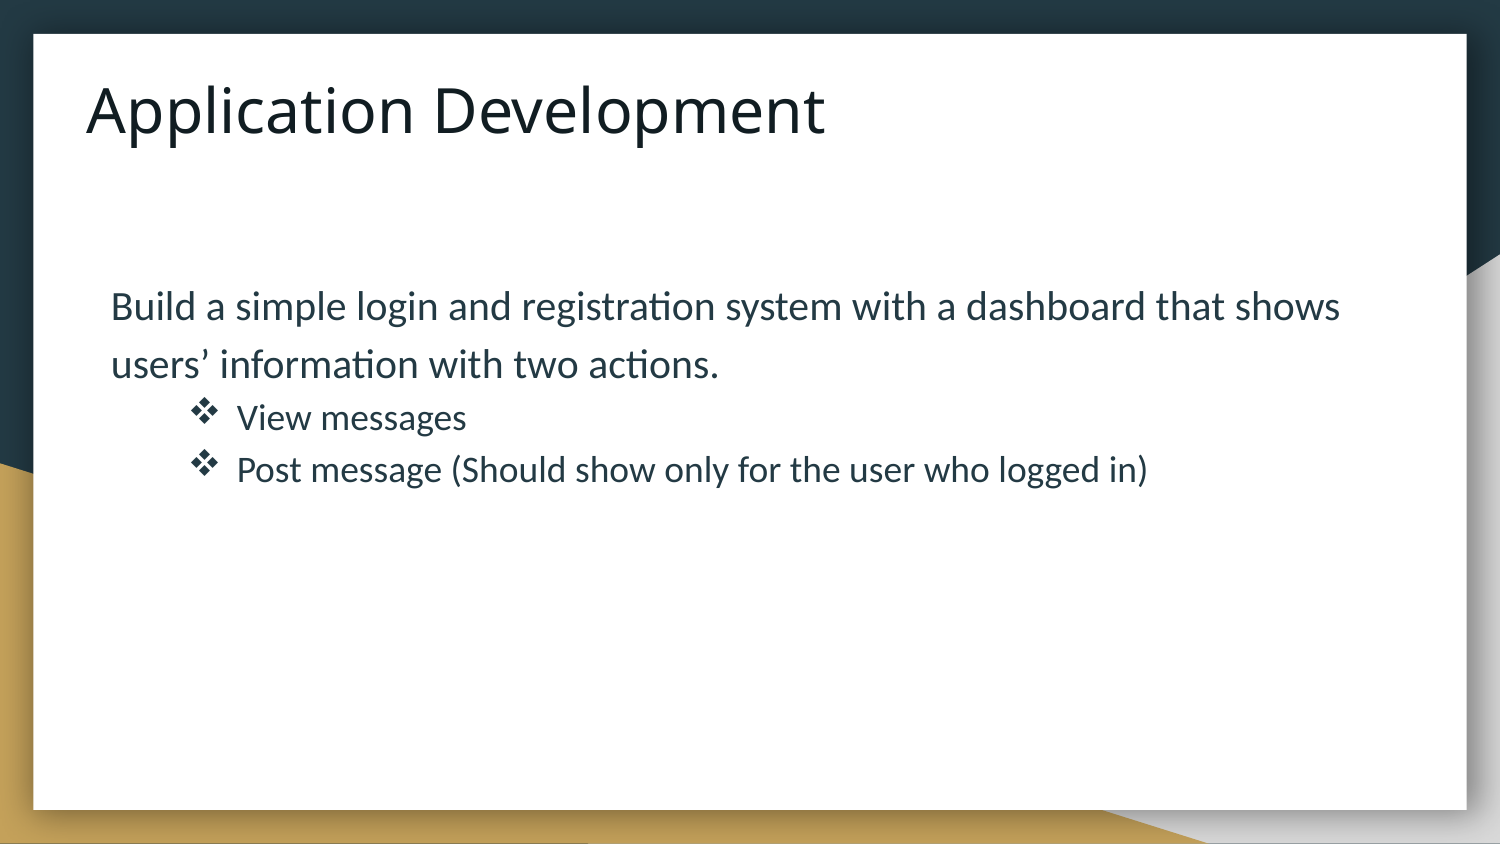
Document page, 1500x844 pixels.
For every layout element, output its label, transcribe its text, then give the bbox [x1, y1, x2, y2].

title Application Development [71, 55, 1439, 213]
list Build a simple login and registration system with a dashboard that shows users’ information with two actions. View messages Post message (Should show only for the user who logged in) [71, 256, 1439, 725]
